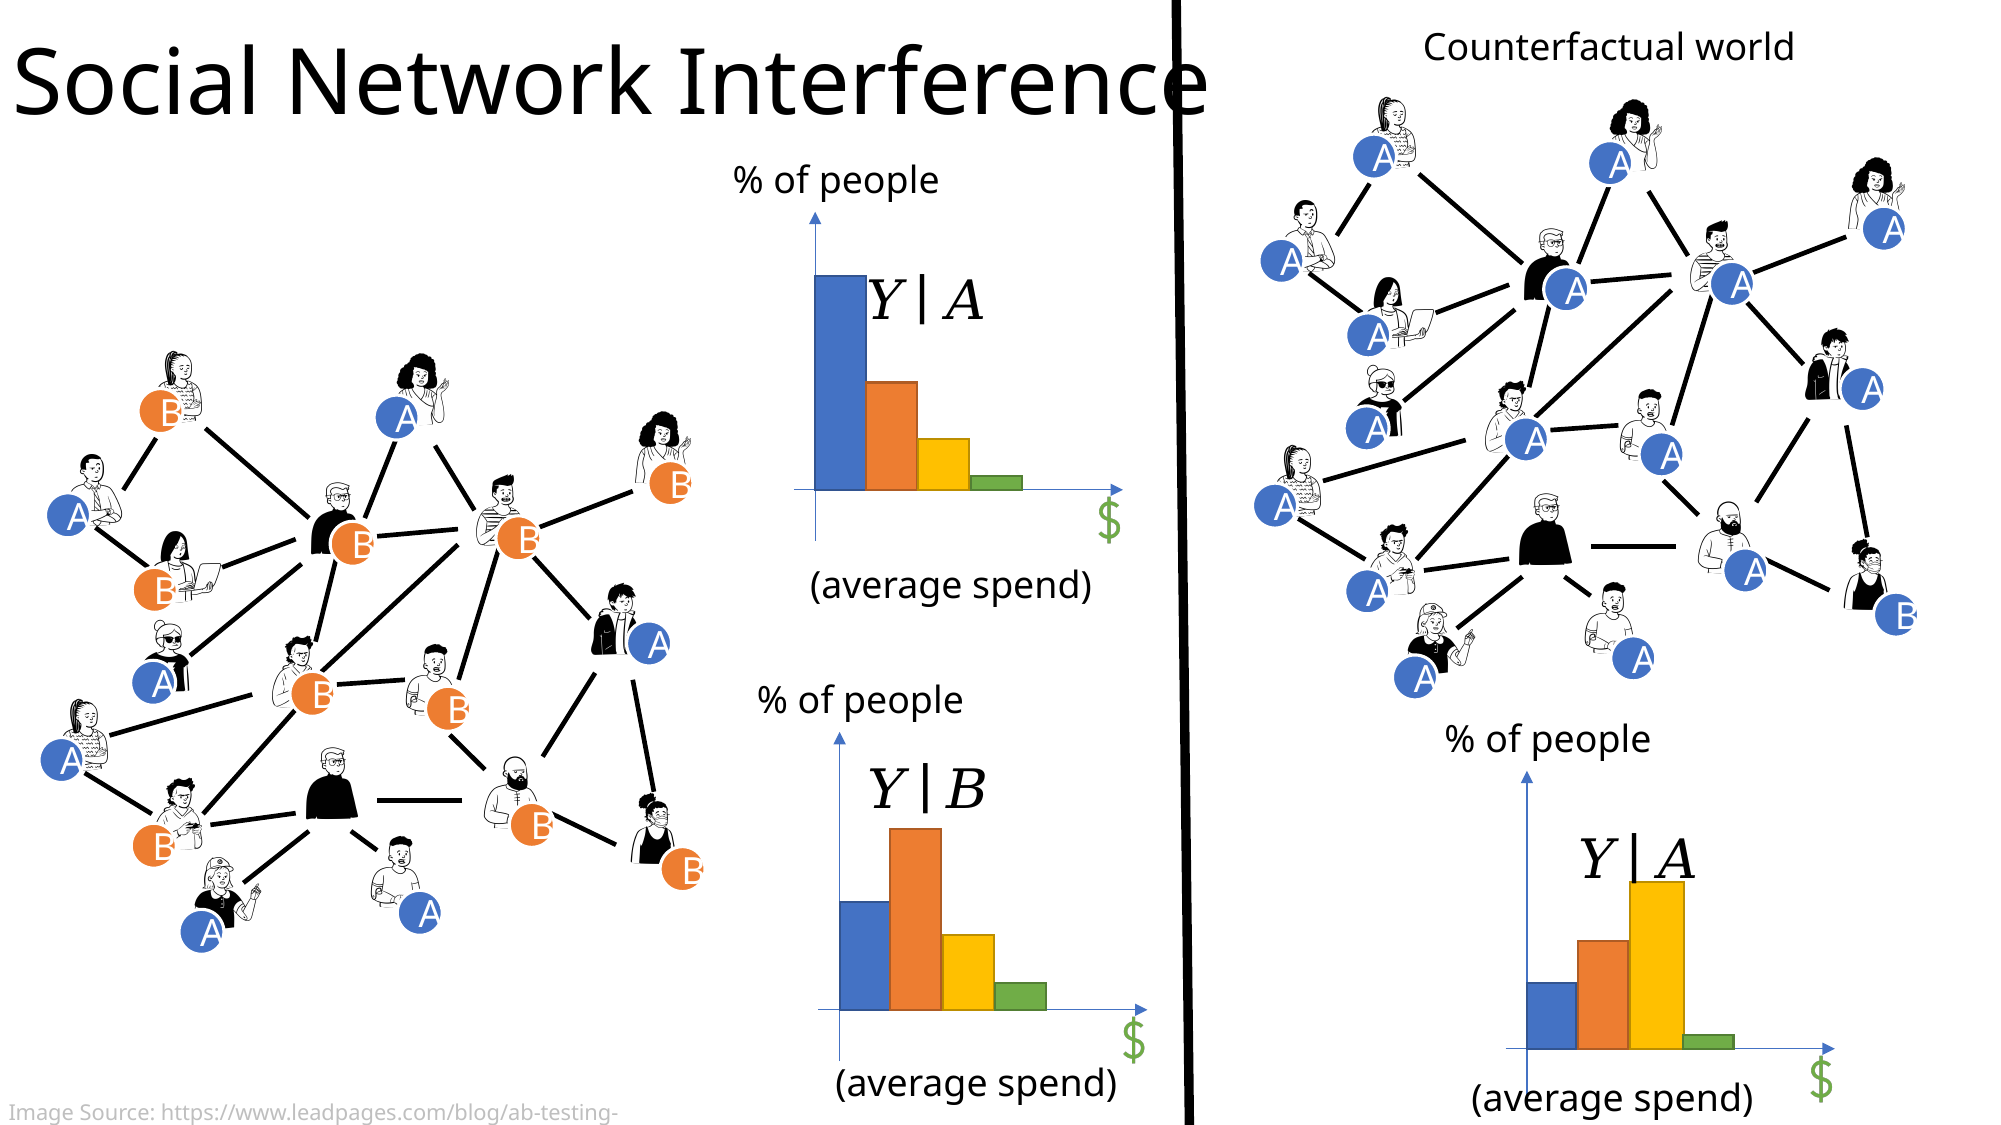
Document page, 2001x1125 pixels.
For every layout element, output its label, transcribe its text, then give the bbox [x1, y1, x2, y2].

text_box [1764, 558, 1830, 591]
text_box A [1344, 313, 1387, 360]
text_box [1528, 301, 1551, 388]
picture [1361, 275, 1436, 351]
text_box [1298, 518, 1366, 560]
text_box B [500, 514, 543, 563]
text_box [449, 734, 485, 770]
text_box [243, 831, 309, 883]
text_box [84, 772, 152, 814]
picture [309, 480, 365, 556]
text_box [377, 529, 459, 537]
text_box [1741, 296, 1804, 365]
text_box A [1510, 418, 1550, 464]
text_box [865, 381, 918, 489]
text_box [458, 547, 500, 680]
picture [151, 776, 204, 852]
picture [1803, 326, 1856, 402]
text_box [1175, 0, 1190, 1125]
picture [1281, 198, 1337, 274]
picture [404, 672, 459, 718]
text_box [1648, 191, 1689, 256]
text_box A [1342, 407, 1354, 439]
picture [1354, 363, 1404, 439]
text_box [1336, 183, 1370, 236]
picture [482, 754, 543, 830]
text_box Image Source: https://www.leadpages.com/blog/ab-testing-split-testing/ [0, 1091, 681, 1125]
text_box [1629, 881, 1685, 935]
picture [1583, 580, 1637, 656]
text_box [1323, 439, 1466, 481]
picture [1618, 418, 1673, 463]
text_box [1629, 936, 1685, 1048]
title Social Network Interference [0, 0, 1175, 194]
picture [1365, 522, 1417, 598]
text_box B [646, 475, 695, 508]
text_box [210, 813, 296, 825]
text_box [1403, 309, 1516, 402]
picture [369, 834, 424, 910]
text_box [1756, 418, 1809, 503]
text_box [1416, 454, 1510, 560]
picture [1404, 600, 1477, 676]
text_box B [129, 821, 177, 870]
text_box A [1639, 433, 1686, 479]
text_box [336, 679, 405, 685]
text_box B [296, 672, 337, 718]
picture [1517, 491, 1574, 567]
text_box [550, 813, 616, 845]
text_box [889, 828, 942, 896]
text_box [1663, 480, 1699, 516]
picture [391, 351, 451, 427]
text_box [538, 491, 633, 528]
picture [270, 634, 322, 710]
picture [474, 472, 524, 548]
text_box A [1343, 567, 1391, 616]
title Social Network Interference [1190, 0, 1723, 194]
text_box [1423, 558, 1510, 571]
text_box A [1390, 656, 1440, 702]
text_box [1550, 425, 1619, 431]
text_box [202, 709, 296, 814]
text_box A [395, 889, 444, 937]
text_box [1590, 274, 1672, 282]
text_box B [130, 568, 174, 614]
picture [154, 349, 204, 425]
text_box [1526, 982, 1577, 1048]
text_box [109, 694, 253, 736]
text_box A [629, 619, 674, 668]
text_box A [1257, 236, 1302, 285]
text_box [321, 544, 459, 672]
text_box [994, 982, 1047, 1009]
text_box A [1713, 260, 1756, 308]
picture [629, 791, 679, 867]
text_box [1564, 576, 1591, 596]
picture [141, 618, 191, 694]
picture [1367, 95, 1418, 171]
text_box A [37, 736, 82, 785]
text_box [632, 679, 654, 792]
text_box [528, 551, 590, 619]
text_box A [1842, 364, 1887, 414]
text_box A [1579, 268, 1591, 290]
text_box % of people [742, 668, 980, 728]
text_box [350, 831, 378, 851]
text_box B [365, 523, 377, 544]
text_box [222, 539, 296, 563]
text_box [315, 555, 337, 642]
text_box A [1721, 548, 1766, 595]
picture [1108, 1014, 1159, 1066]
text_box [814, 275, 867, 376]
text_box [970, 475, 1023, 489]
picture [1696, 499, 1756, 575]
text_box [205, 428, 310, 519]
text_box [814, 377, 867, 489]
picture [633, 409, 693, 485]
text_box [1418, 173, 1523, 264]
text_box [1577, 940, 1629, 1048]
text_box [1534, 290, 1672, 418]
text_box % of people [1429, 707, 1667, 767]
text_box [917, 438, 970, 489]
text_box B [425, 687, 473, 733]
text_box % of people [717, 194, 955, 208]
text_box [1682, 1034, 1735, 1048]
text_box A [43, 491, 89, 540]
picture [1273, 443, 1323, 519]
picture [1083, 494, 1135, 546]
picture [59, 697, 110, 773]
text_box B [136, 387, 181, 436]
text_box A [1609, 634, 1658, 683]
picture [1846, 155, 1907, 231]
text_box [123, 438, 157, 491]
text_box A [372, 394, 419, 442]
picture [1483, 379, 1535, 455]
picture [589, 581, 643, 657]
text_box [1308, 273, 1362, 313]
picture [1522, 226, 1579, 302]
text_box A [177, 910, 226, 956]
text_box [542, 672, 596, 757]
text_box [1456, 576, 1523, 629]
text_box [942, 934, 995, 1009]
picture [67, 452, 124, 528]
text_box A [1250, 481, 1295, 530]
picture [1795, 1053, 1847, 1105]
text_box [839, 901, 889, 1009]
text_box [190, 563, 302, 656]
picture [1604, 97, 1664, 173]
picture [191, 855, 263, 931]
text_box [889, 897, 942, 1009]
text_box B [508, 803, 553, 849]
text_box B [658, 845, 707, 894]
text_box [1671, 293, 1713, 426]
text_box A [1859, 222, 1908, 253]
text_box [1752, 236, 1847, 274]
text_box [95, 527, 149, 568]
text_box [434, 445, 475, 511]
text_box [364, 439, 396, 519]
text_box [1846, 425, 1868, 538]
picture [1842, 537, 1892, 613]
text_box Counterfactual world [1723, 15, 1811, 76]
picture [1687, 218, 1738, 294]
picture [304, 745, 360, 821]
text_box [1578, 184, 1610, 264]
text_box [1435, 284, 1510, 309]
text_box B [1871, 590, 1921, 639]
text_box A [129, 662, 141, 694]
picture [148, 529, 223, 605]
